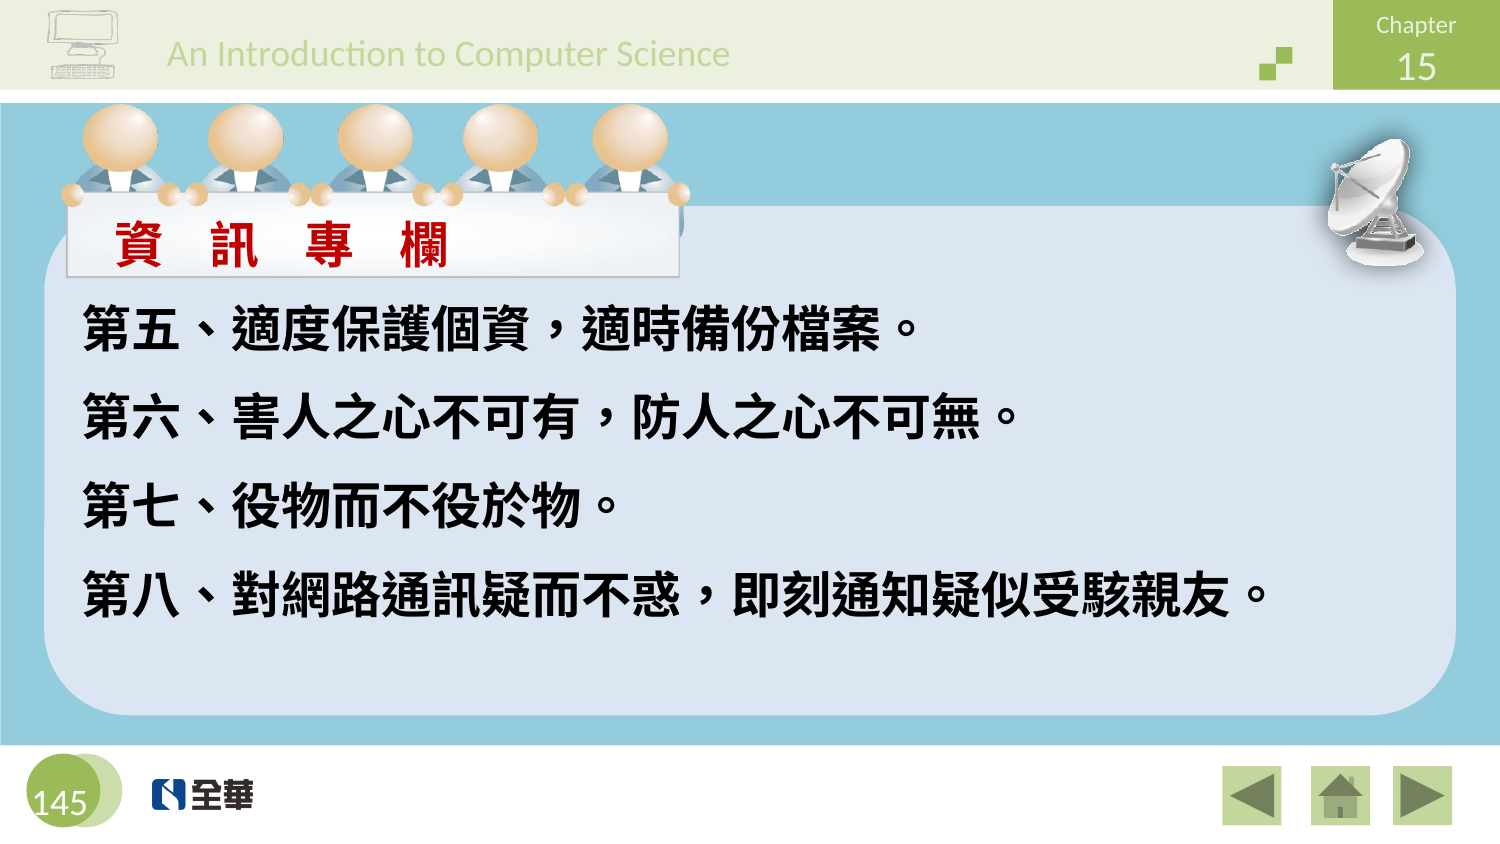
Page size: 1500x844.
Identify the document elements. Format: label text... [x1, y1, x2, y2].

list 第五、適度保護個資，適時備份檔案。 第六、害人之心不可有，防人之心不可無。 第七、役物而不役於物。 第八、對網路通訊疑而不惑，即刻通知疑似受駭親友。 [66, 277, 1417, 716]
picture [152, 779, 253, 810]
picture [1328, 139, 1430, 266]
picture [59, 104, 690, 282]
picture [47, 10, 118, 79]
